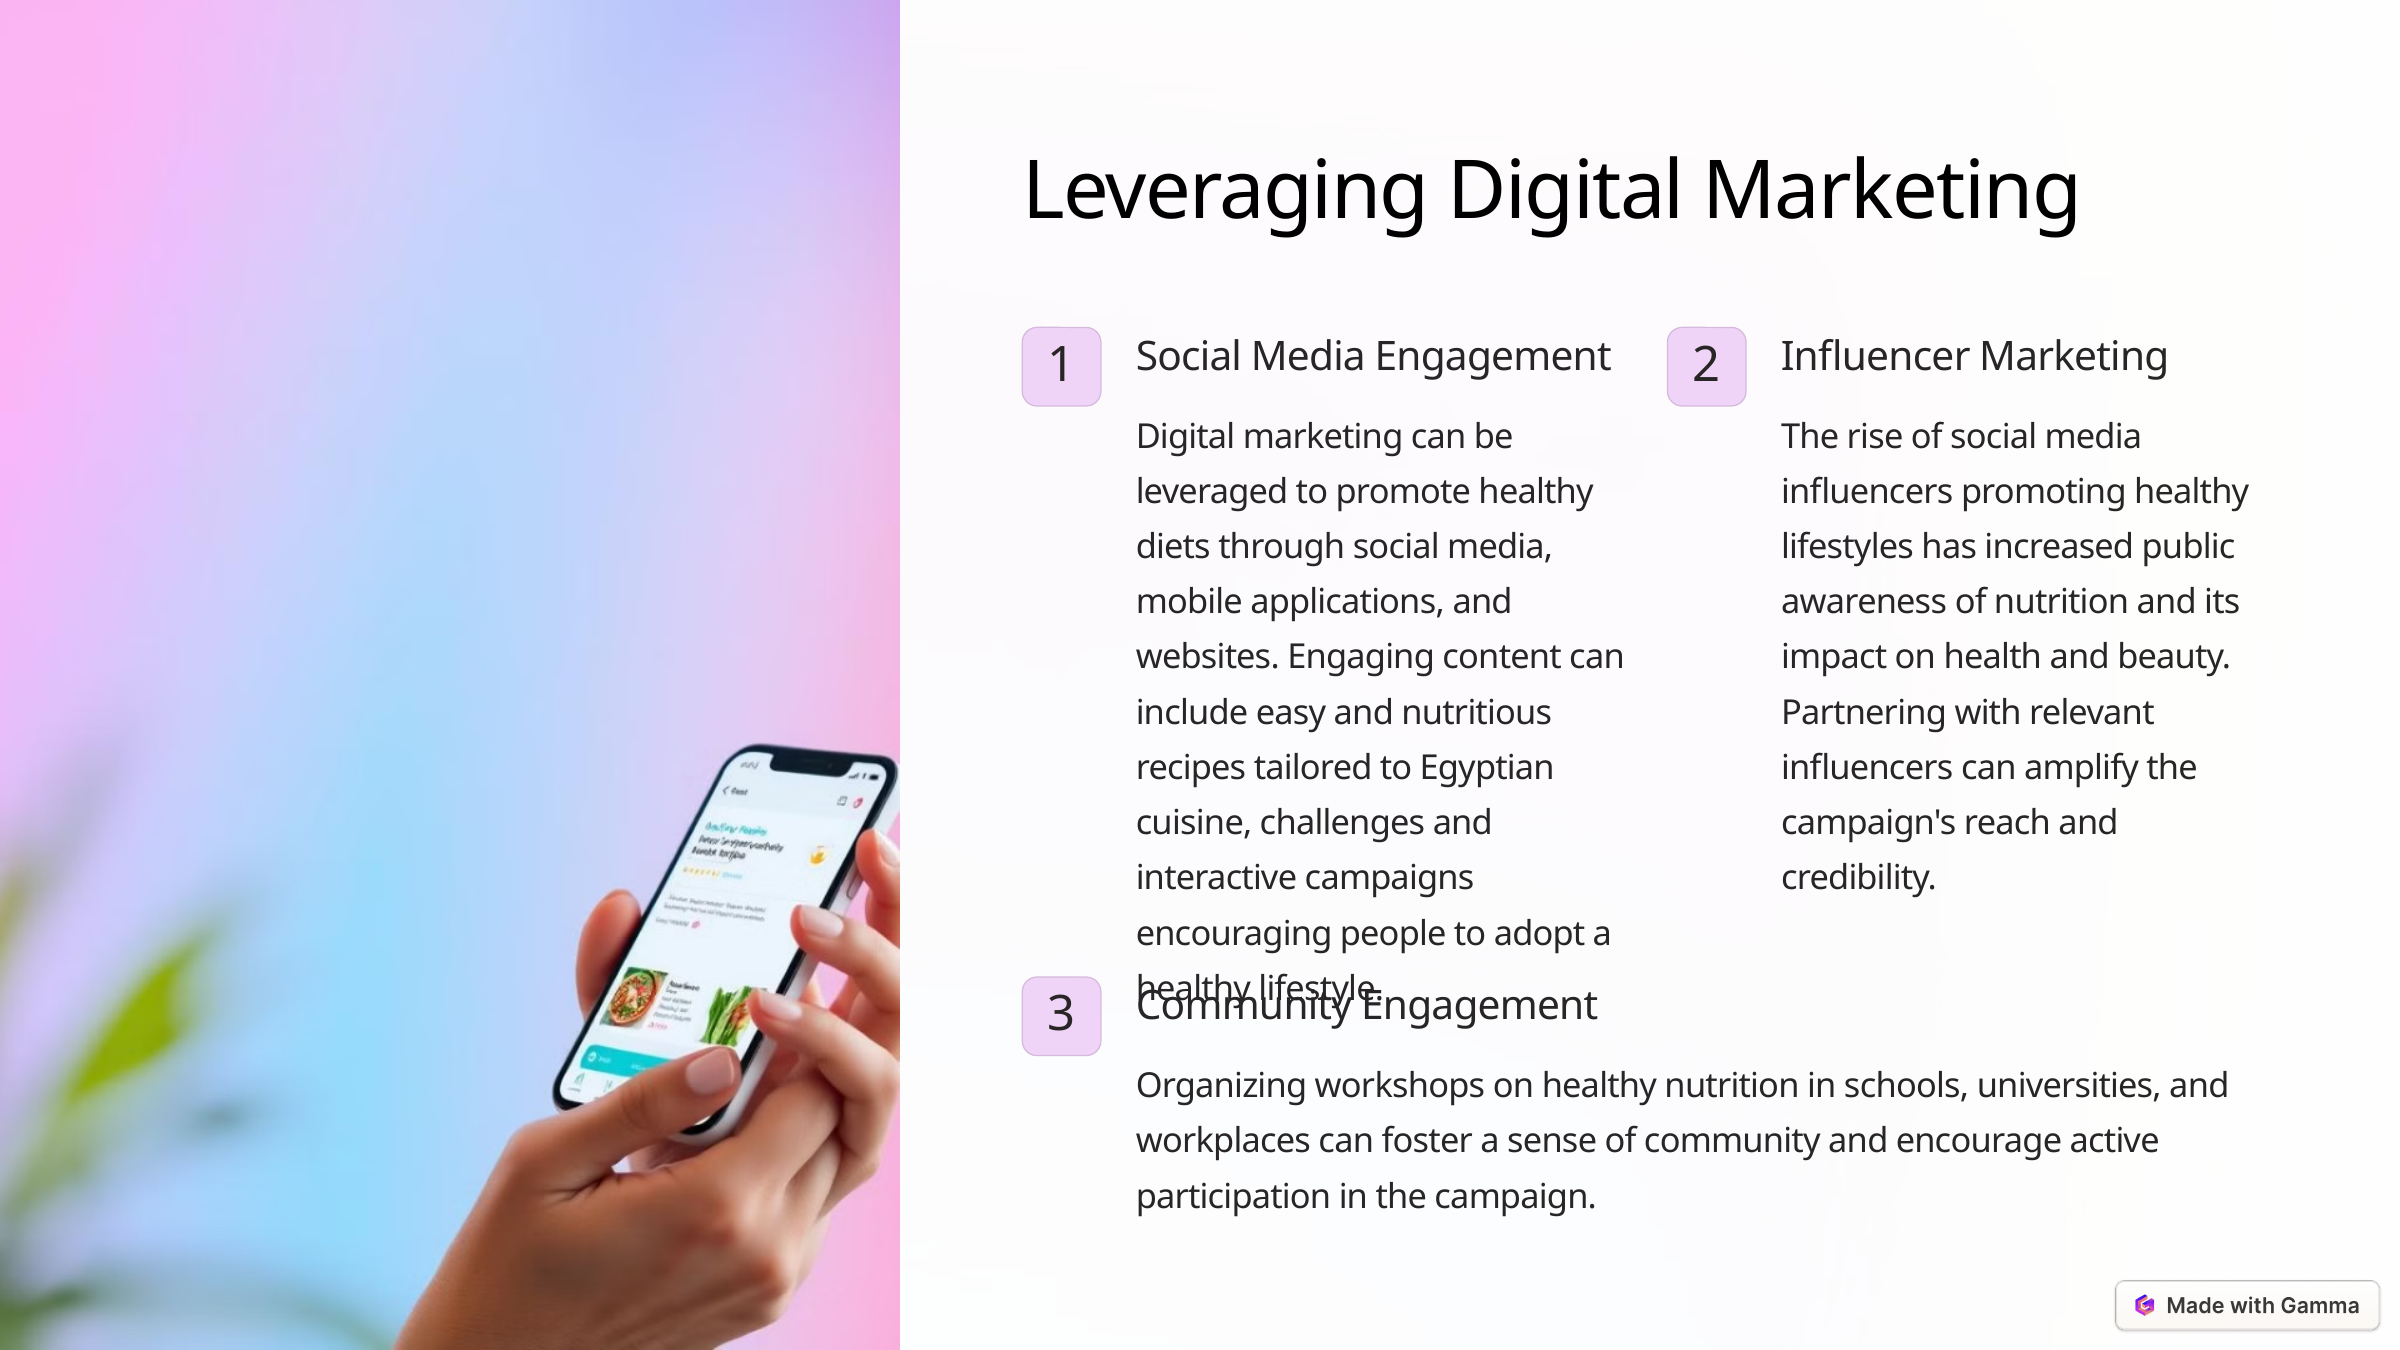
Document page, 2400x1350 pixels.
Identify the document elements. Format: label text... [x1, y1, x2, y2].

text_box 2 [1694, 341, 1719, 392]
picture [0, 0, 900, 1350]
text_box Community Engagement [1135, 976, 1581, 1029]
picture [2106, 1271, 2389, 1339]
text_box Digital marketing can be leveraged to promote healthy diets through social media, mobile applications, and websites. Engaging content can include easy and nutritious recipes tailored to Egyptian cuisine, challenges and interactive campaigns encouraging people to adopt a healthy lifestyle. [1135, 399, 1633, 903]
text_box [1022, 327, 1101, 407]
text_box Leveraging Digital Marketing [1022, 132, 2059, 236]
text_box [1022, 976, 1101, 1056]
text_box Organizing workshops on healthy nutrition in schools, universities, and workplaces can foster a sense of community and encourage active participation in the campaign. [1135, 1049, 2278, 1217]
text_box Influencer Marketing [1780, 327, 2192, 379]
text_box The rise of social media influencers promoting healthy lifestyles has increased public awareness of nutrition and its impact on health and beauty. Partnering with relevant influencers can amplify the campaign's reach and credibility. [1780, 399, 2278, 791]
text_box Social Media Engagement [1135, 327, 1594, 379]
text_box [1667, 327, 1747, 407]
text_box 3 [1049, 991, 1074, 1041]
text_box 1 [1049, 341, 1074, 392]
